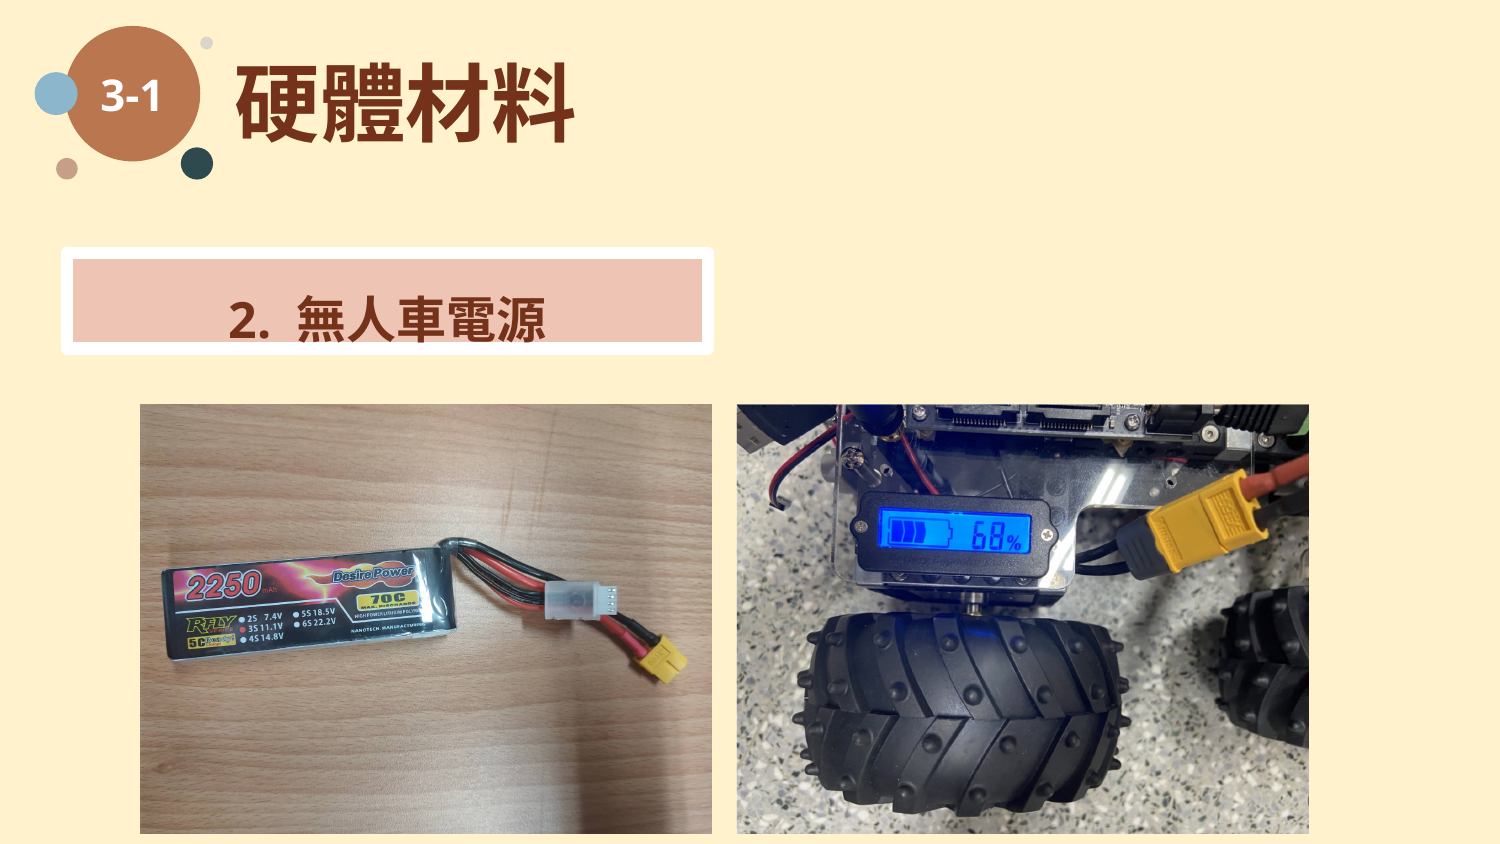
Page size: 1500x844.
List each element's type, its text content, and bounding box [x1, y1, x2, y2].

text_box 2. 無人車電源 重量輕~準度佳 伺服器工作電壓為直流電DC 4.8V~6.0V [66, 252, 709, 349]
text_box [34, 25, 214, 180]
text_box 硬體材料 [223, 44, 628, 159]
picture [737, 332, 1309, 844]
picture [140, 404, 712, 834]
